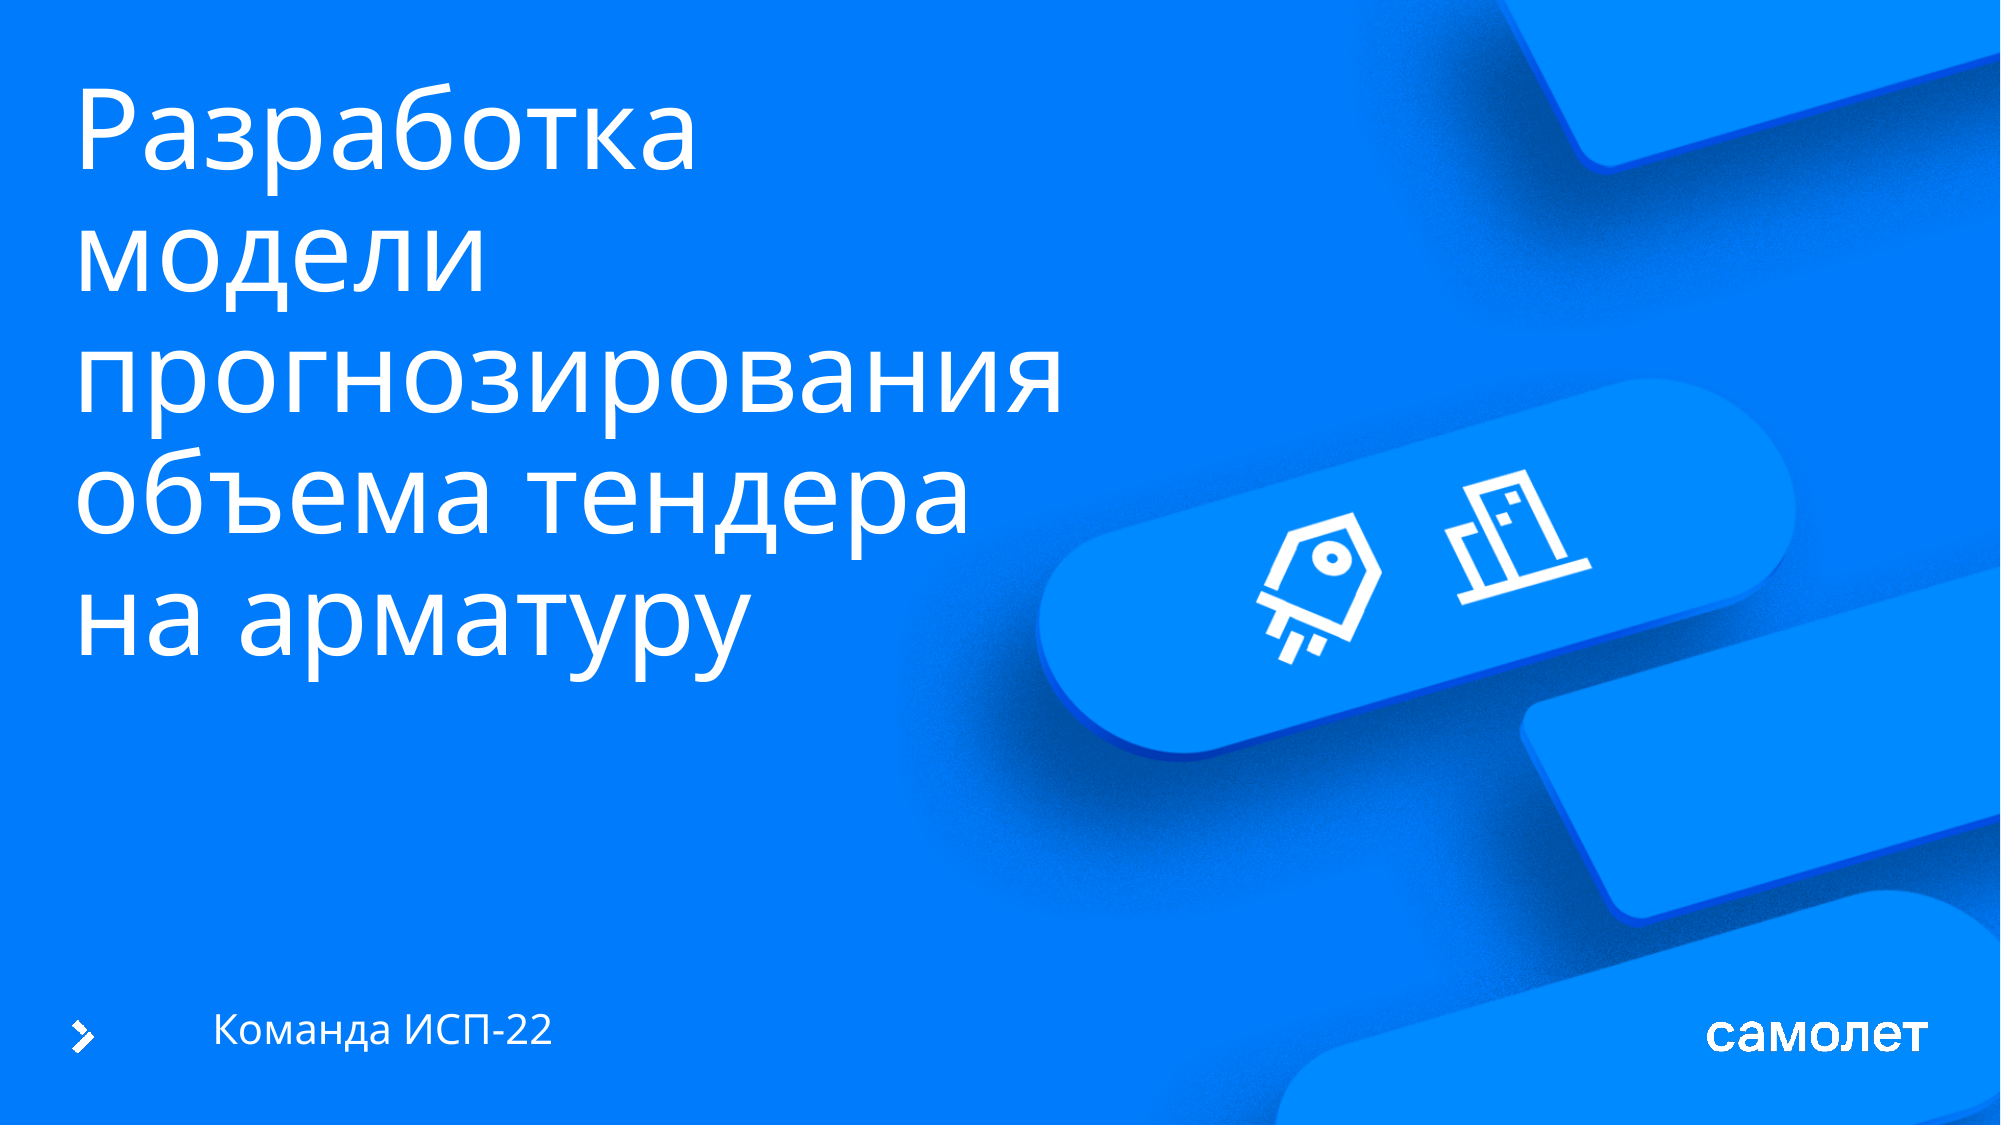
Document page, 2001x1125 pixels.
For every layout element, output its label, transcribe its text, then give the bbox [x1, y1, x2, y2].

picture [0, 0, 2001, 1125]
text_box Команда ИСП-22 [101, 1008, 665, 1066]
title Разработка модели прогнозирования объема тендера на арматуру [72, 71, 1099, 794]
